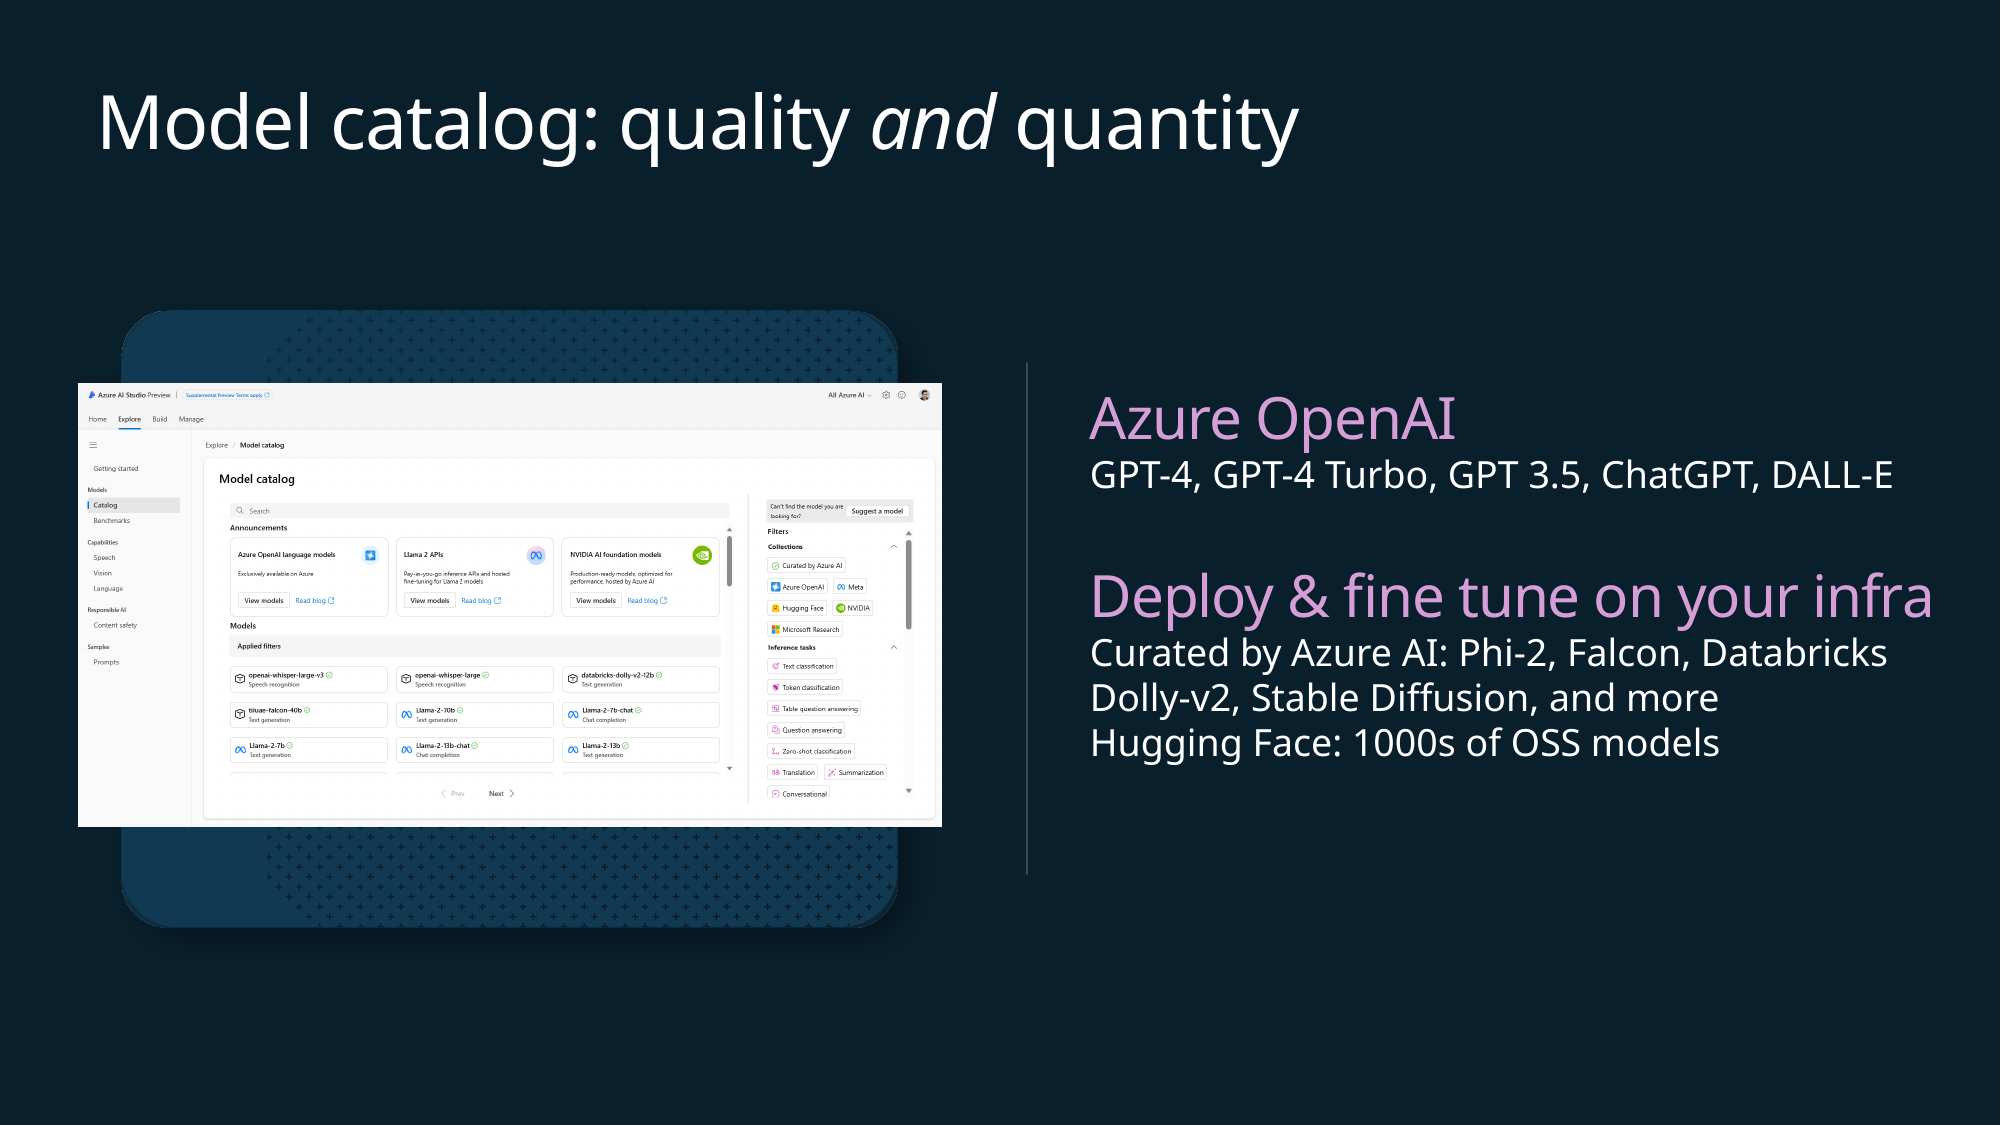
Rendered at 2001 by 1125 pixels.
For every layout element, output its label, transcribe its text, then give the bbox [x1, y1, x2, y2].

picture [78, 383, 942, 827]
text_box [121, 827, 898, 928]
title Model catalog: quality and quantity [96, 75, 1904, 166]
list Azure OpenAI GPT-4, GPT-4 Turbo, GPT 3.5, ChatGPT, DALL-E Deploy & fine tune on your infra Curated by Azure AI: Phi-2, Falcon, Databricks Dolly-v2, Stable Diffusion, and more Hugging Face: 1000s of OSS models [1089, 381, 1970, 1020]
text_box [121, 310, 898, 383]
